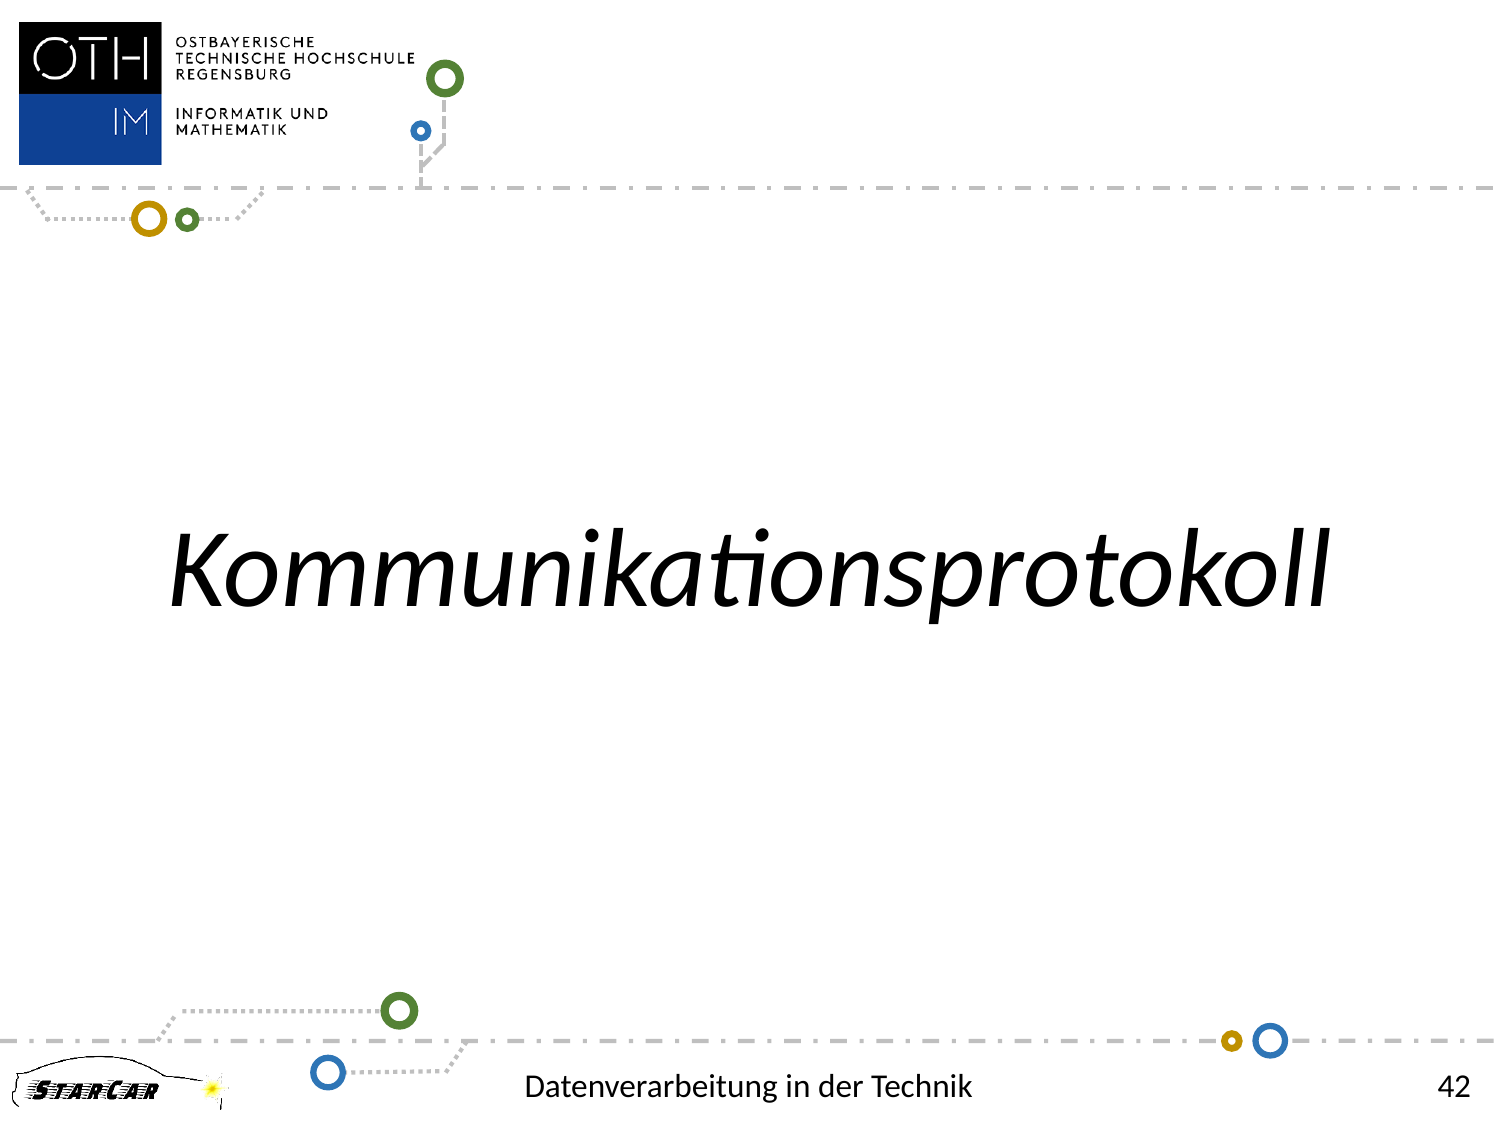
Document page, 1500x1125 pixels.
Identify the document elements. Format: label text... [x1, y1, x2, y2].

text_box Kommunikationsprotokoll [145, 486, 1355, 637]
footer Datenverarbeitung in der Technik [46, 1042, 1452, 1125]
picture [0, 1053, 46, 1111]
picture [417, 127, 424, 134]
picture [19, 22, 428, 165]
